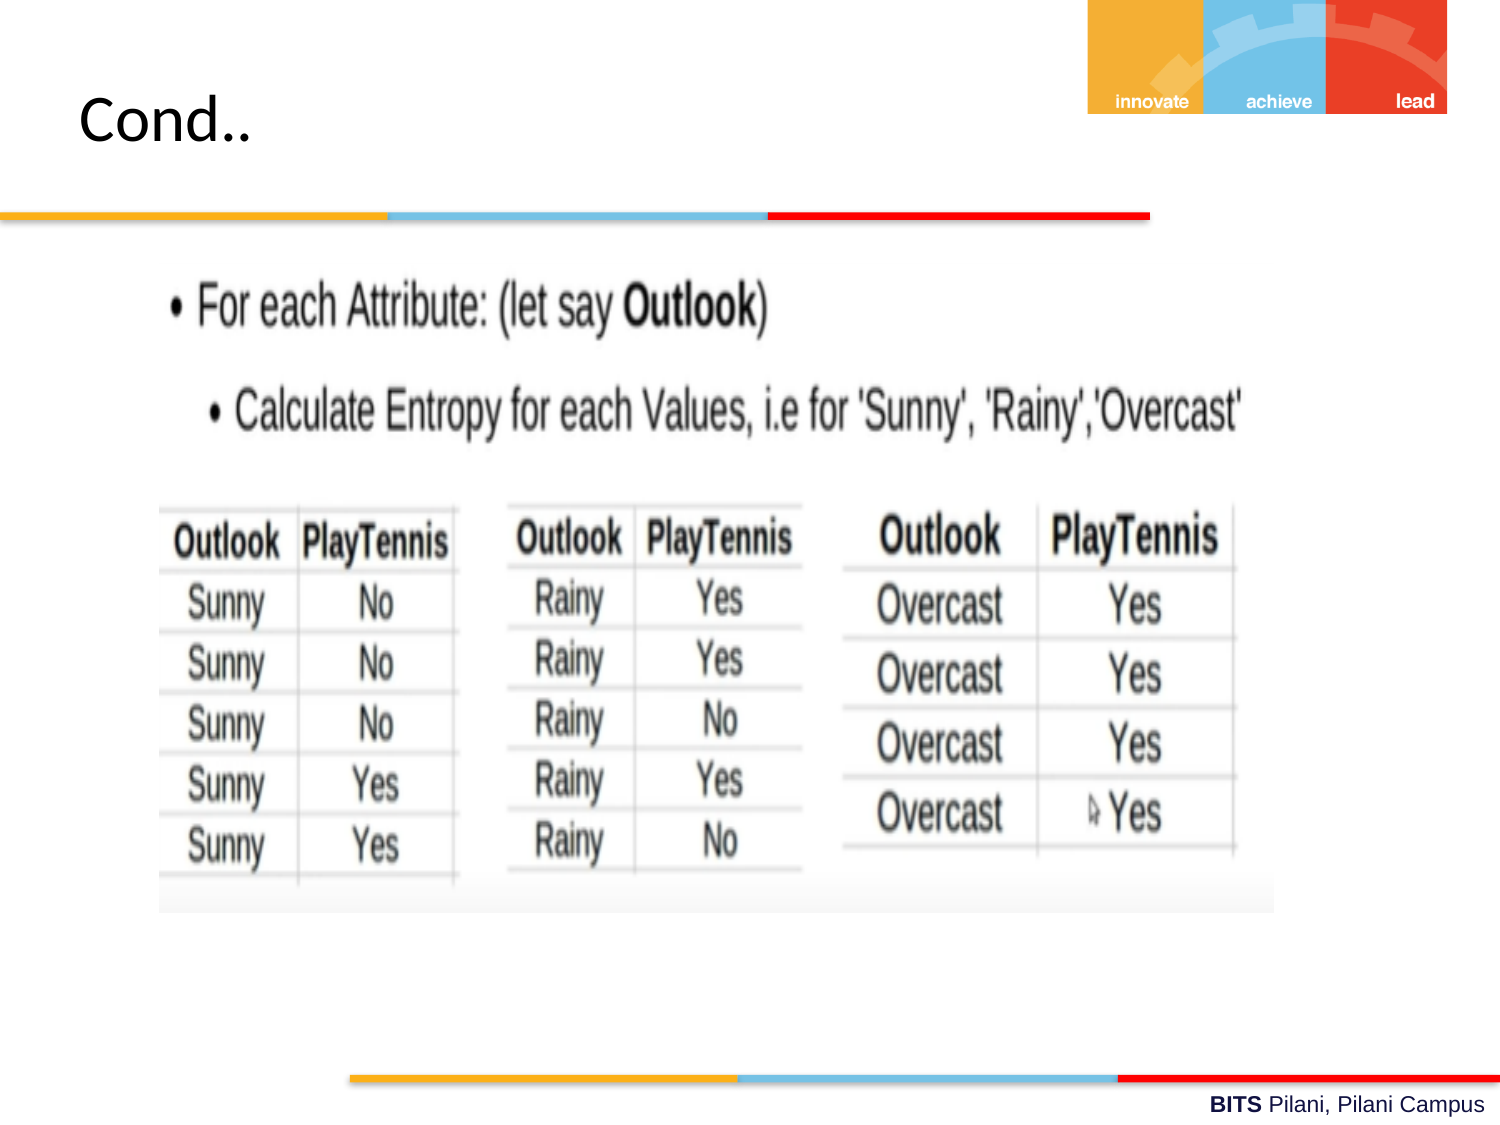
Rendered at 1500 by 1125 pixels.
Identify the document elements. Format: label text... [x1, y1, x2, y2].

picture [1087, 0, 1448, 114]
picture [159, 262, 1274, 914]
title Cond.. [64, 45, 1069, 185]
